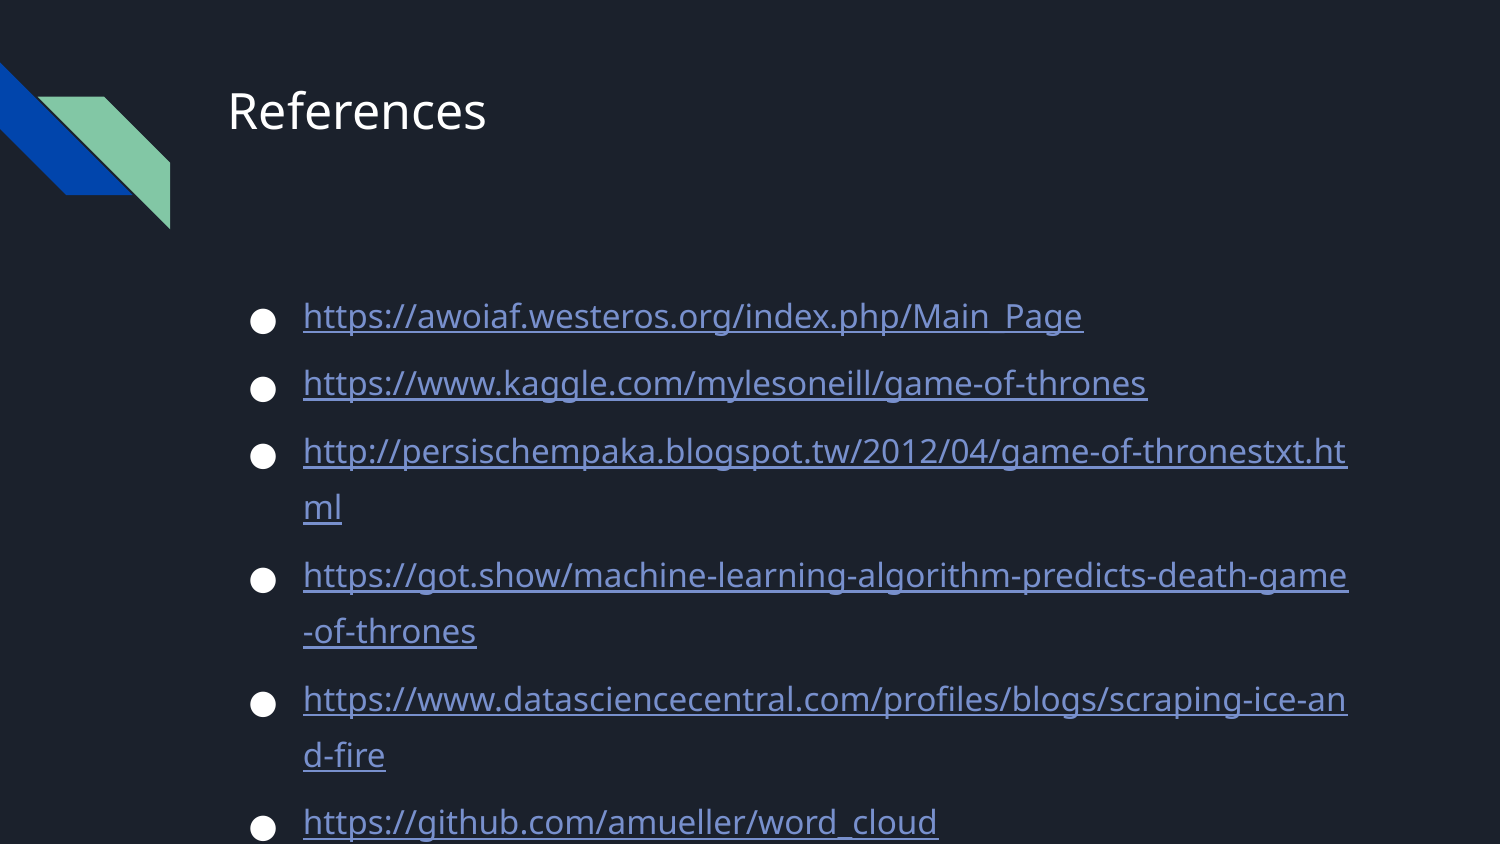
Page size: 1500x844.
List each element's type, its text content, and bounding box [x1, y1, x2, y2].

title References [212, 64, 1368, 215]
list https://awoiaf.westeros.org/index.php/Main_Page https://www.kaggle.com/mylesoneill/game-of-thrones http://persischempaka.blogspot.tw/2012/04/game-of-thronestxt.html https://got.show/machine-learning-algorithm-predicts-death-game-of-thrones https://www.datasciencecentral.com/profiles/blogs/scraping-ice-and-fire https://github.com/amueller/word_cloud [212, 257, 1368, 735]
